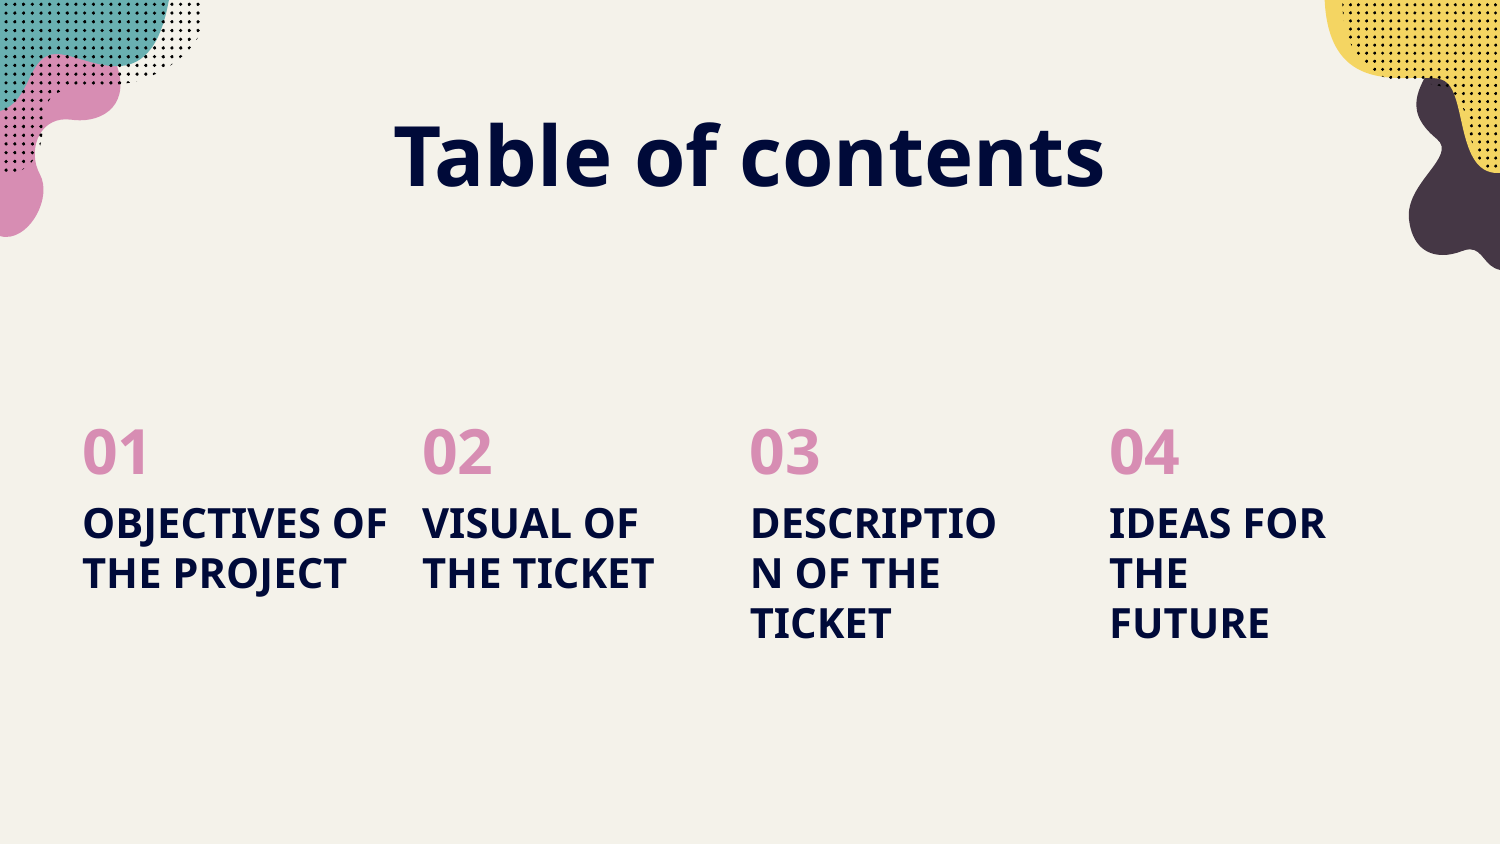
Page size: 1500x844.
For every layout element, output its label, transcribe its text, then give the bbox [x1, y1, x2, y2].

title Table of contents [116, 88, 1383, 190]
title 02 [407, 422, 679, 477]
text_box IDEAS FOR THE FUTURE [1094, 481, 1371, 549]
text_box 04 [1094, 421, 1445, 477]
subtitle DESCRIPTION OF THE TICKET [734, 481, 1021, 550]
title 03 [734, 422, 1021, 477]
subtitle OBJECTIVES OF THE PROJECT [67, 481, 407, 550]
subtitle VISUAL OF THE TICKET [407, 481, 679, 550]
title 01 [67, 422, 407, 477]
